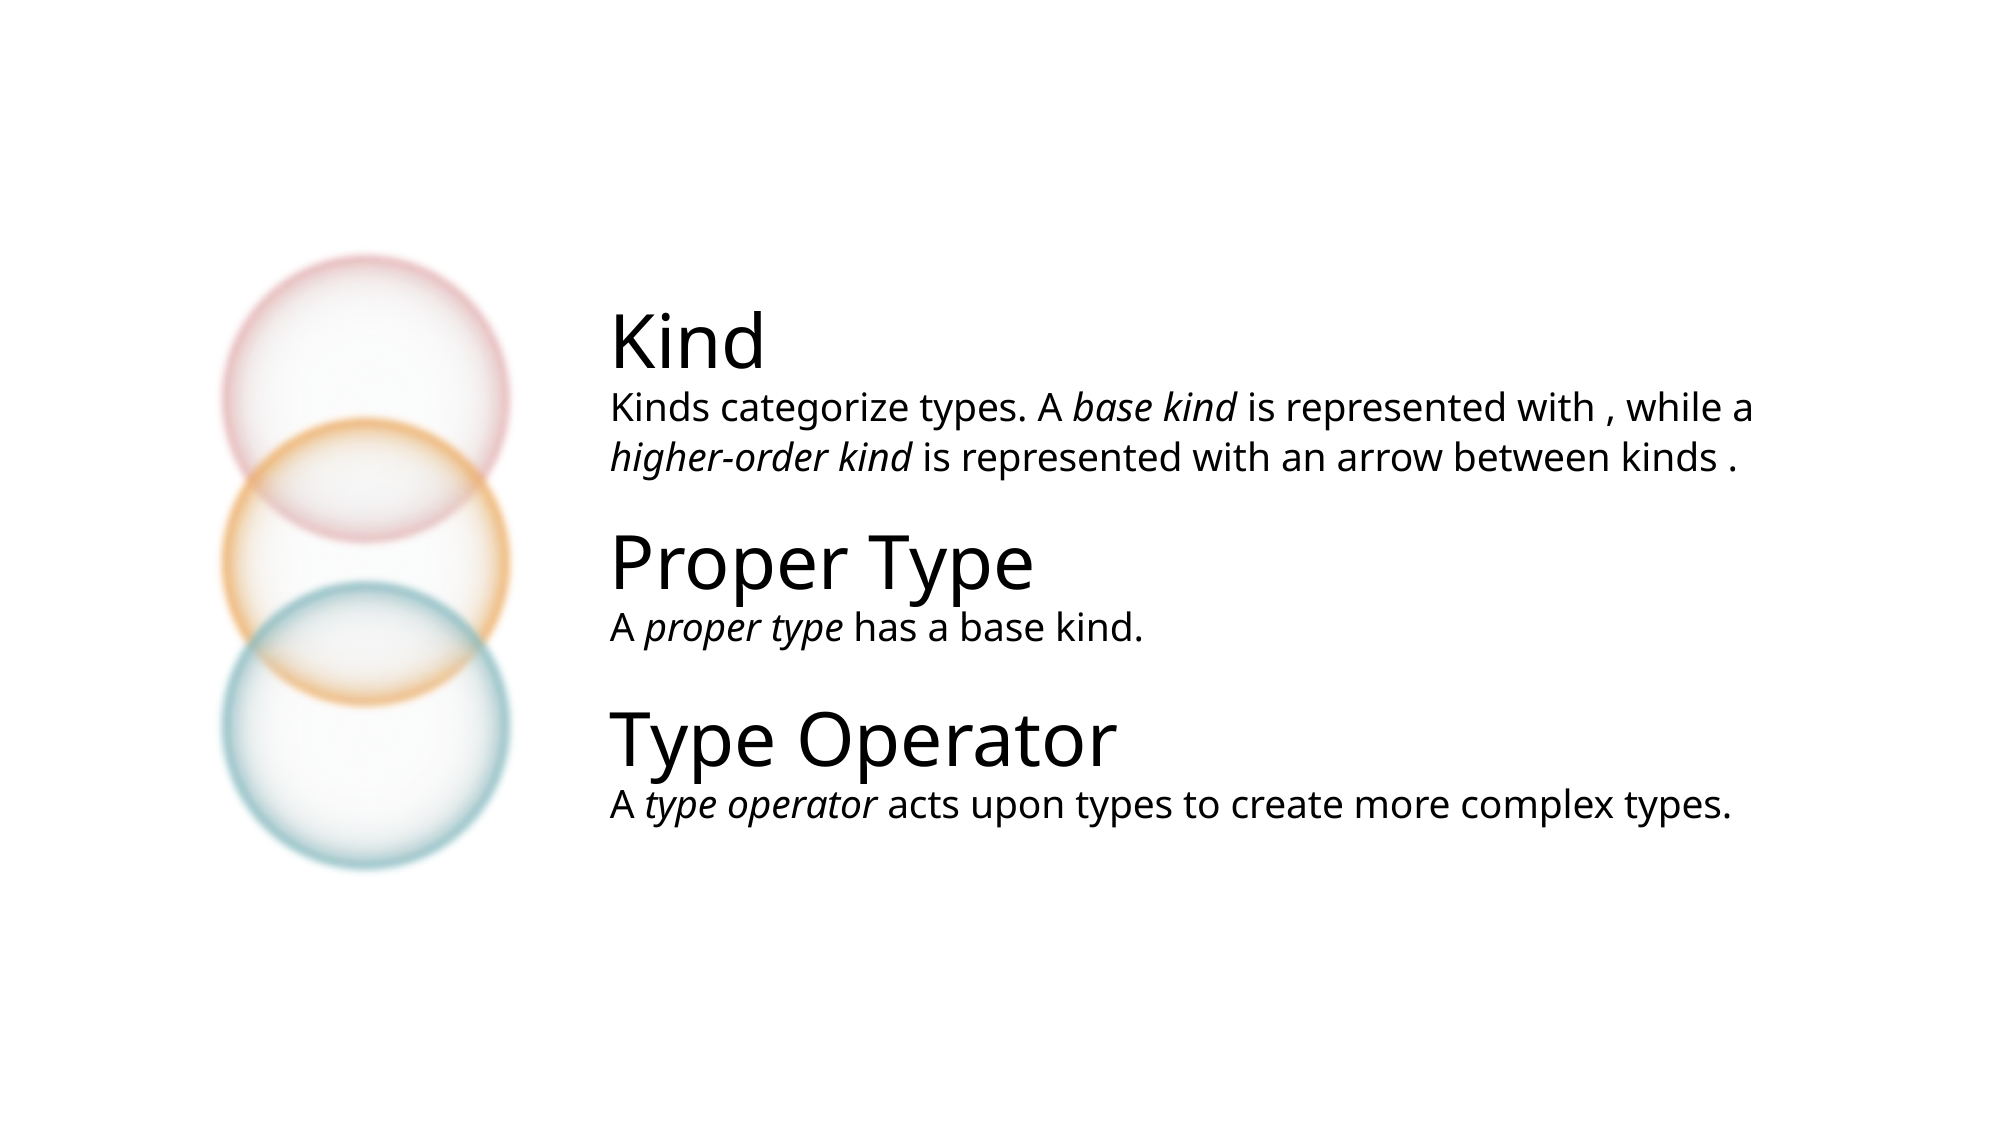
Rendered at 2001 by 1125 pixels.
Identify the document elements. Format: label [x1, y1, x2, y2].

text_box [212, 246, 519, 879]
text_box [609, 476, 1841, 650]
text_box [609, 256, 1841, 476]
text_box [609, 653, 1841, 826]
